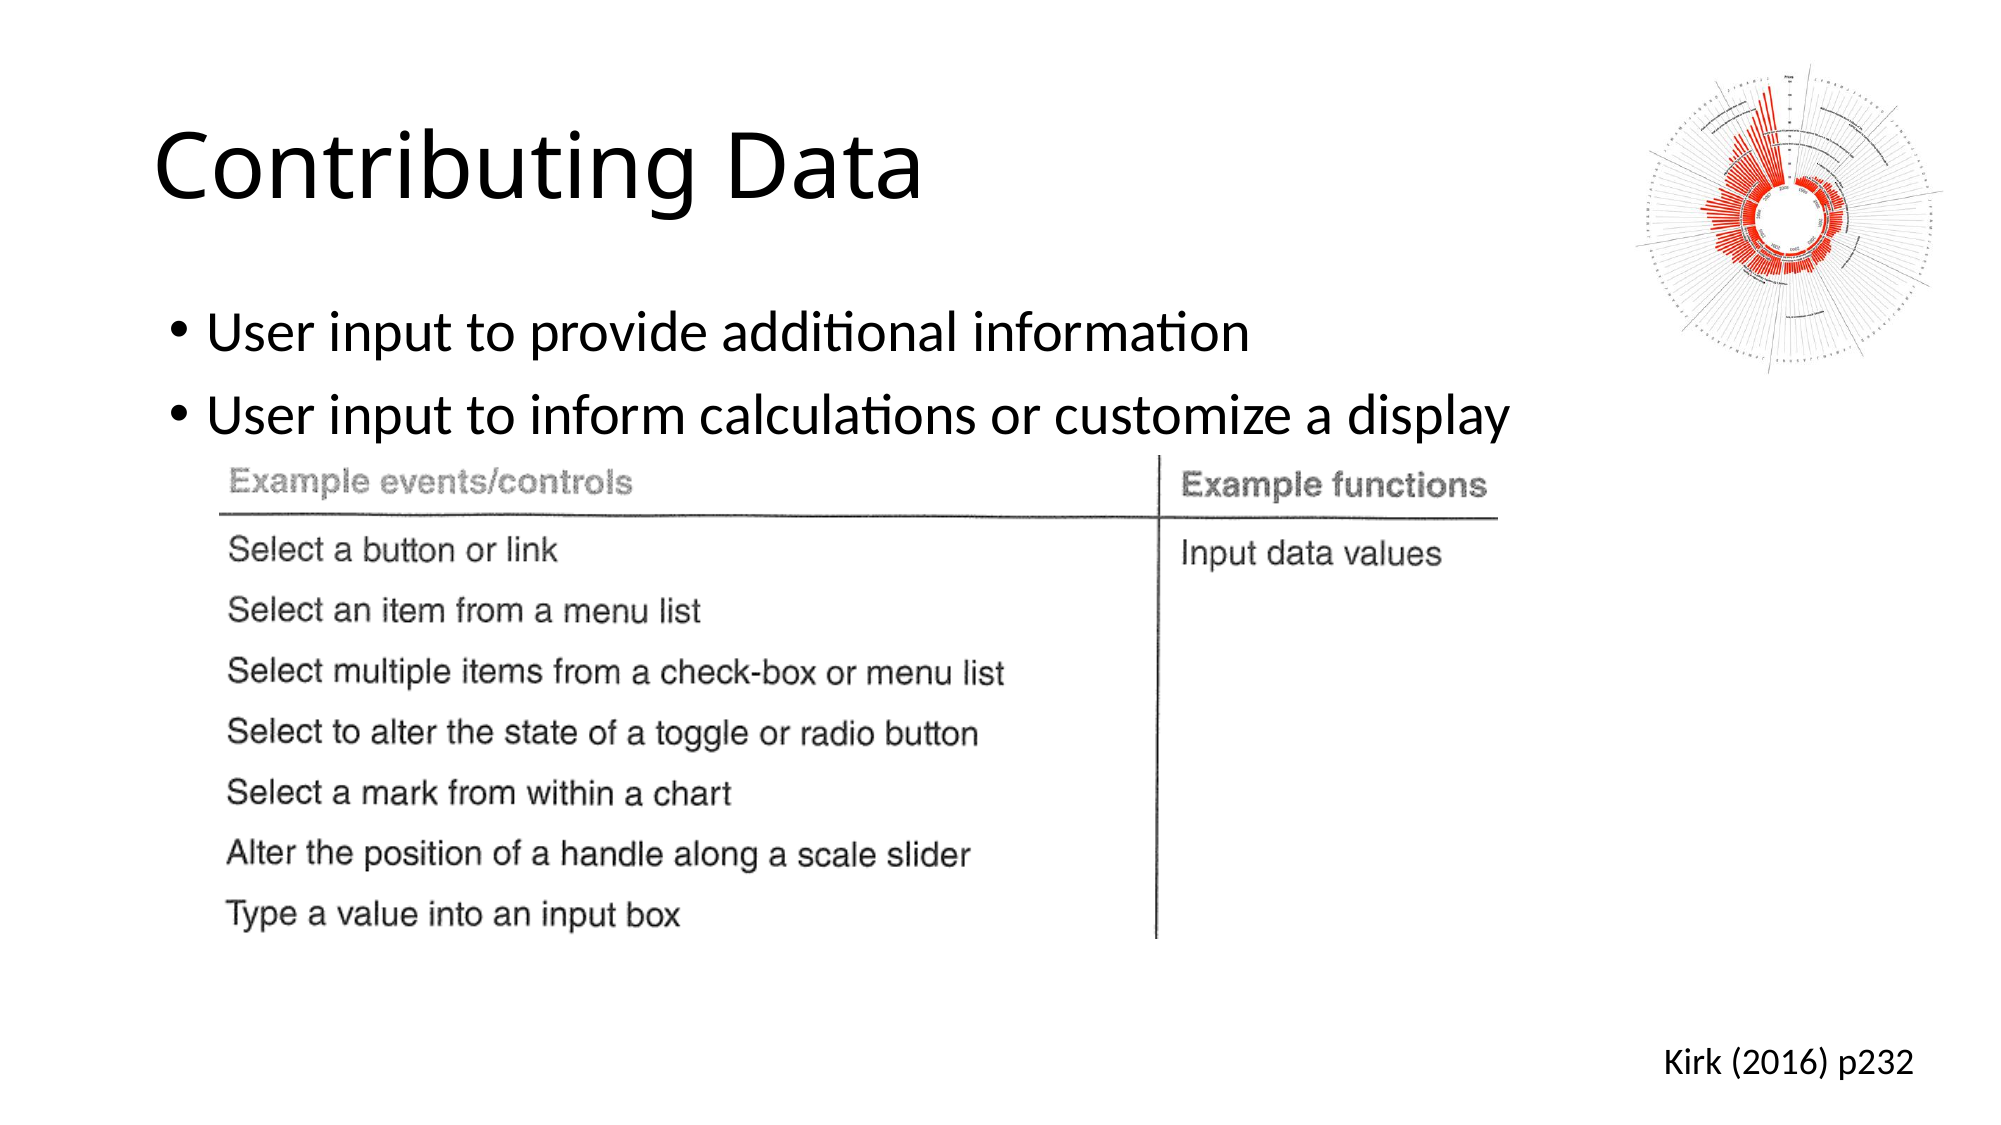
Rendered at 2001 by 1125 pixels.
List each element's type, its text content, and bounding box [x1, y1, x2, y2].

text_box Kirk (2016) p232 [1649, 1029, 1930, 1090]
list User input to provide additional information User input to inform calculations or customize a display [153, 293, 1863, 1101]
title Contributing Data [137, 59, 1863, 278]
picture [1578, 60, 2000, 377]
picture [219, 455, 1498, 939]
